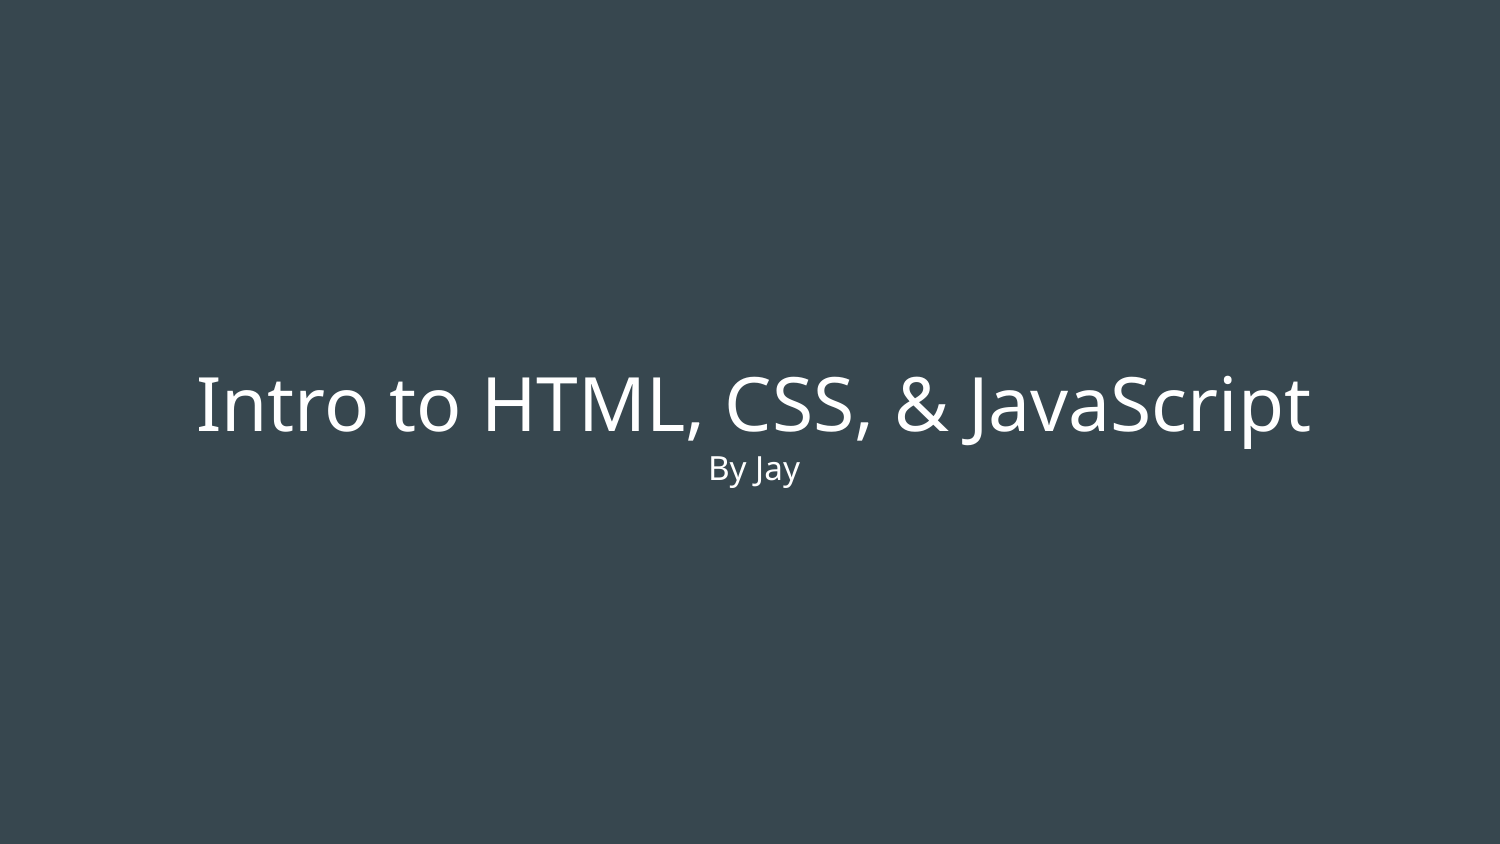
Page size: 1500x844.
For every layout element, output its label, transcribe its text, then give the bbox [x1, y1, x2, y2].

title Intro to HTML, CSS, & JavaScript By Jay [110, 351, 1399, 493]
